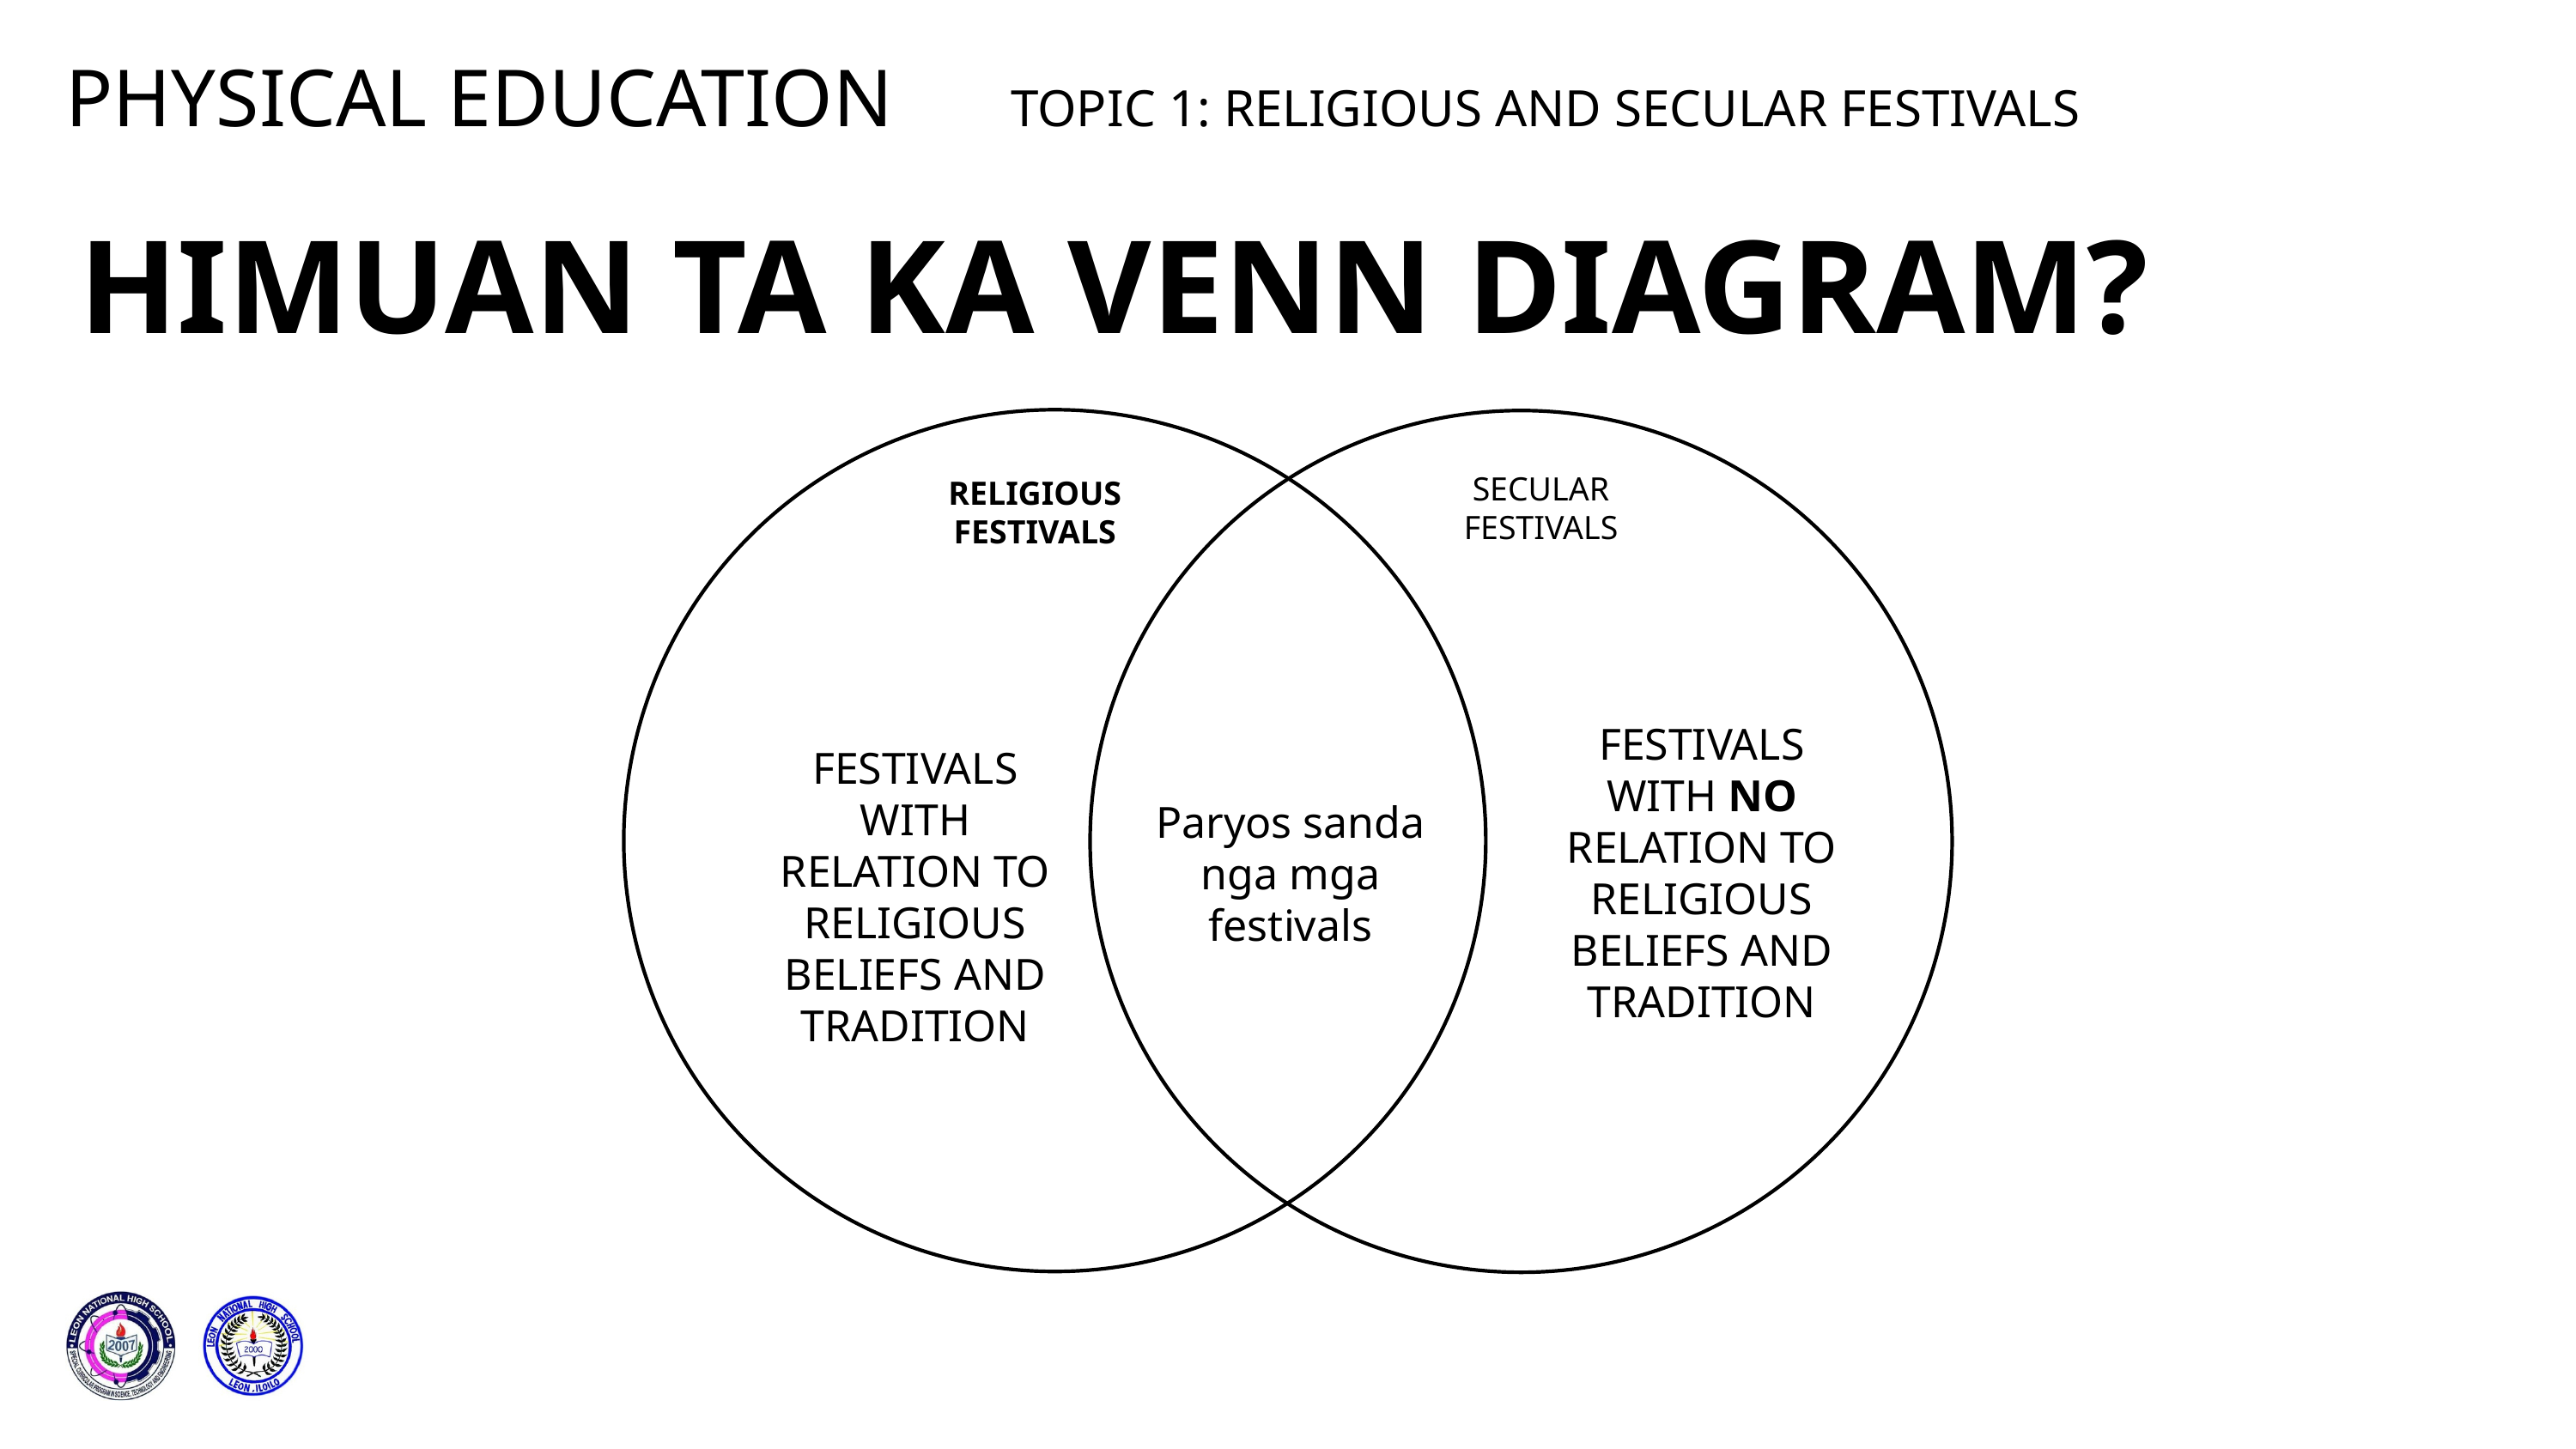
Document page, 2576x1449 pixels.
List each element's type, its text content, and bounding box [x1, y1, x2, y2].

text_box [622, 408, 1288, 1274]
text_box FESTIVALS WITH NO RELATION TO RELIGIOUS BELIEFS AND TRADITION [1540, 711, 1863, 1033]
text_box RELIGIOUS FESTIVALS [873, 466, 1196, 557]
text_box Paryos sanda nga mga festivals [1129, 789, 1452, 956]
text_box FESTIVALS WITH RELATION TO RELIGIOUS BELIEFS AND TRADITION [754, 735, 1077, 1057]
text_box HIMUAN TA KA VENN DIAGRAM? [66, 187, 2257, 367]
text_box PHYSICAL EDUCATION [65, 48, 999, 143]
text_box TOPIC 1: RELIGIOUS AND SECULAR FESTIVALS [998, 70, 2511, 143]
text_box [1088, 409, 1954, 1275]
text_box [65, 1289, 310, 1401]
text_box SECULAR FESTIVALS [1380, 462, 1702, 553]
